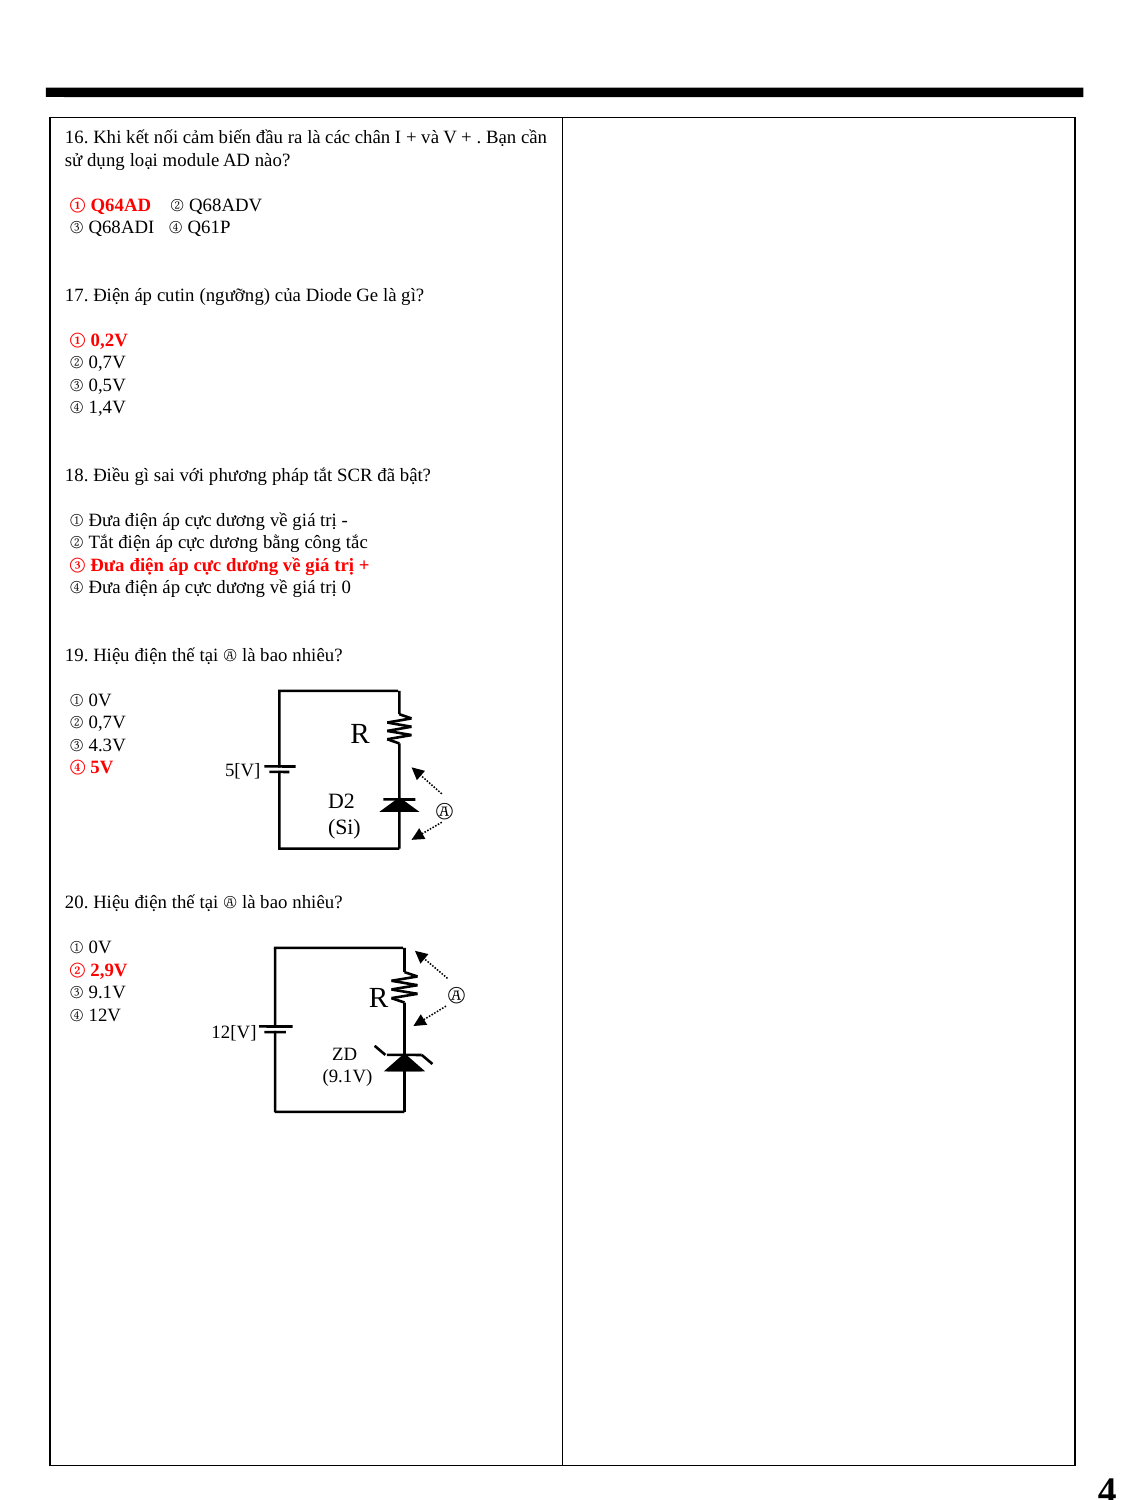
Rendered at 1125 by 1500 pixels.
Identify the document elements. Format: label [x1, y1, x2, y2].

text_box [1083, 1458, 1118, 1500]
text_box [49, 117, 1075, 1466]
